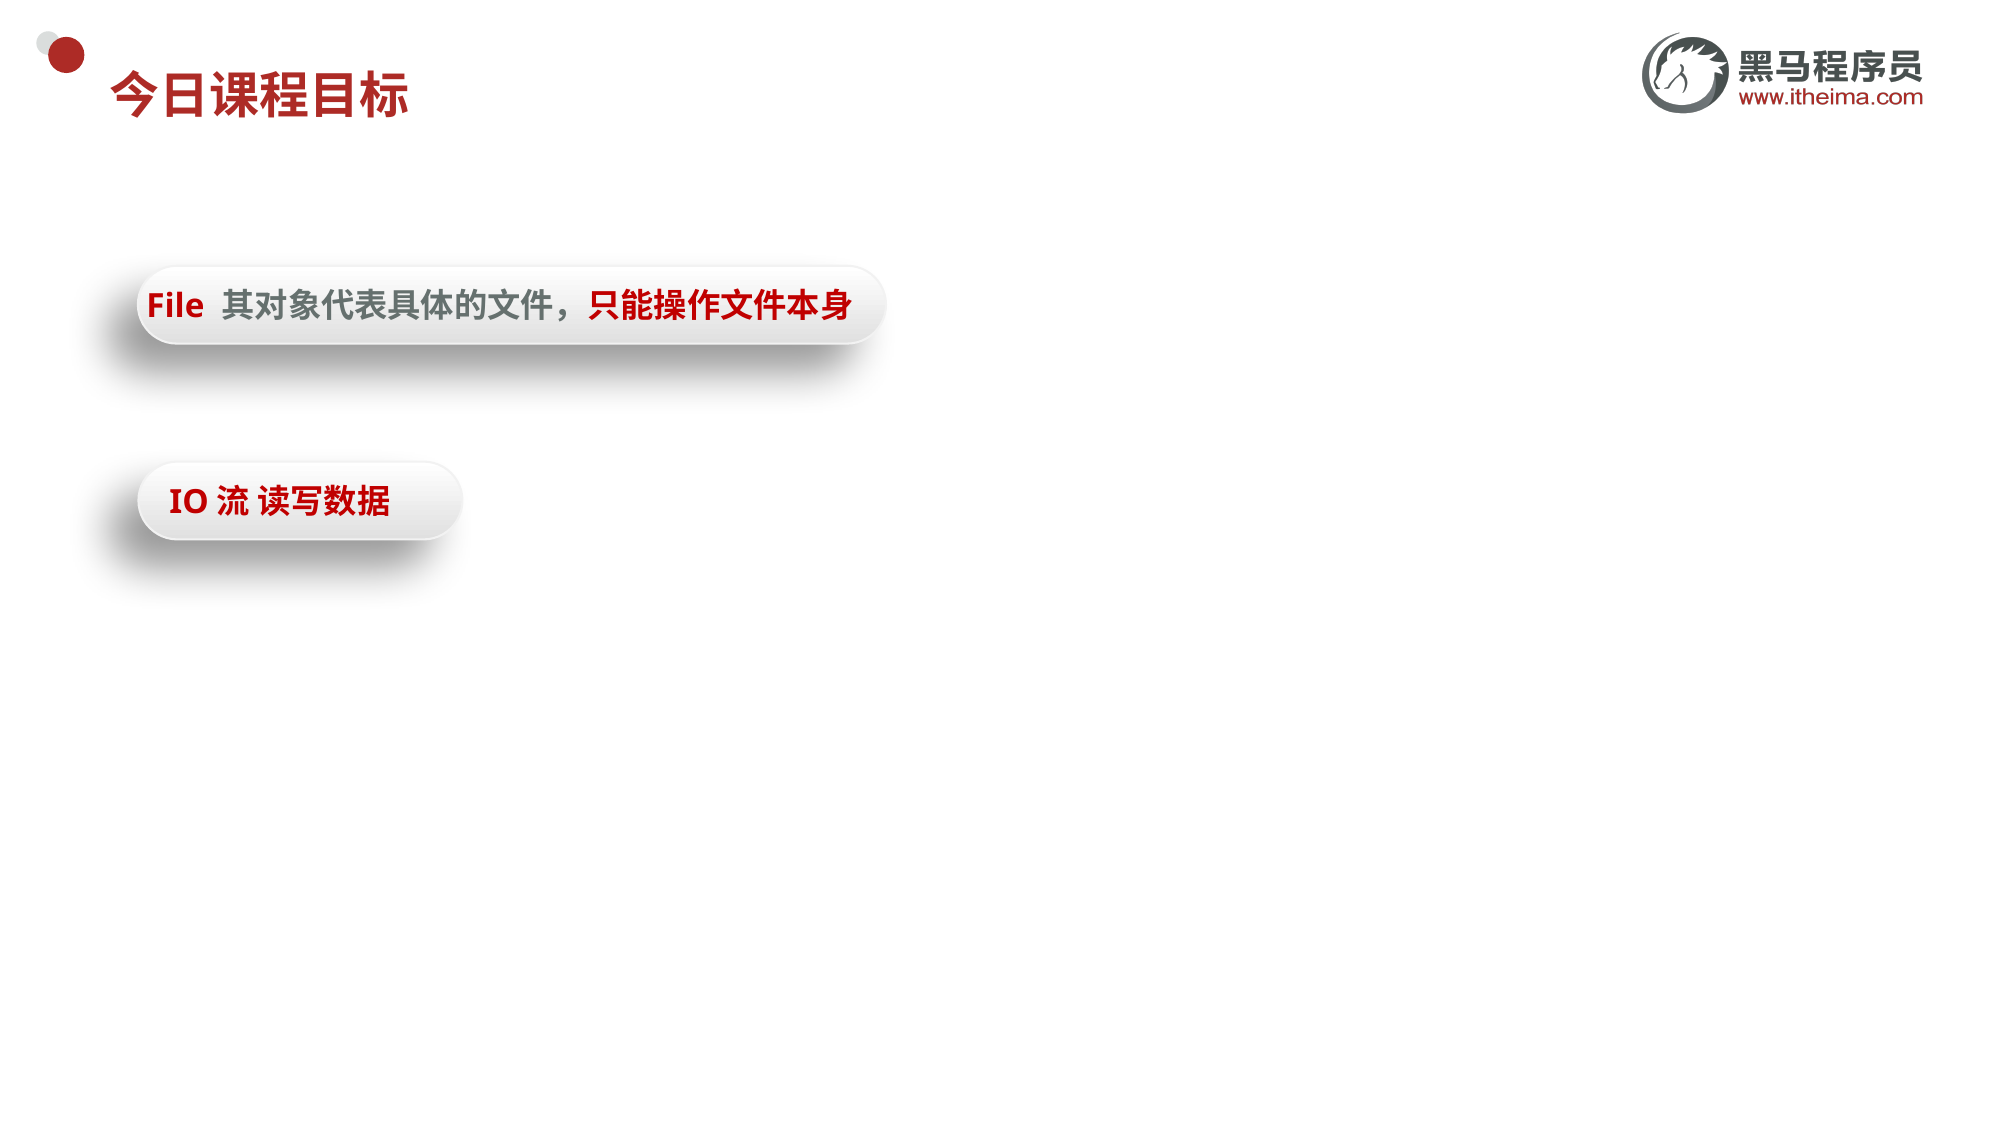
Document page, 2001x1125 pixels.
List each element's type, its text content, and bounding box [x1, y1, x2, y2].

picture [1633, 24, 1937, 125]
title 今日课程目标 [94, 54, 1856, 133]
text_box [84, 461, 463, 540]
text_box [84, 265, 887, 344]
